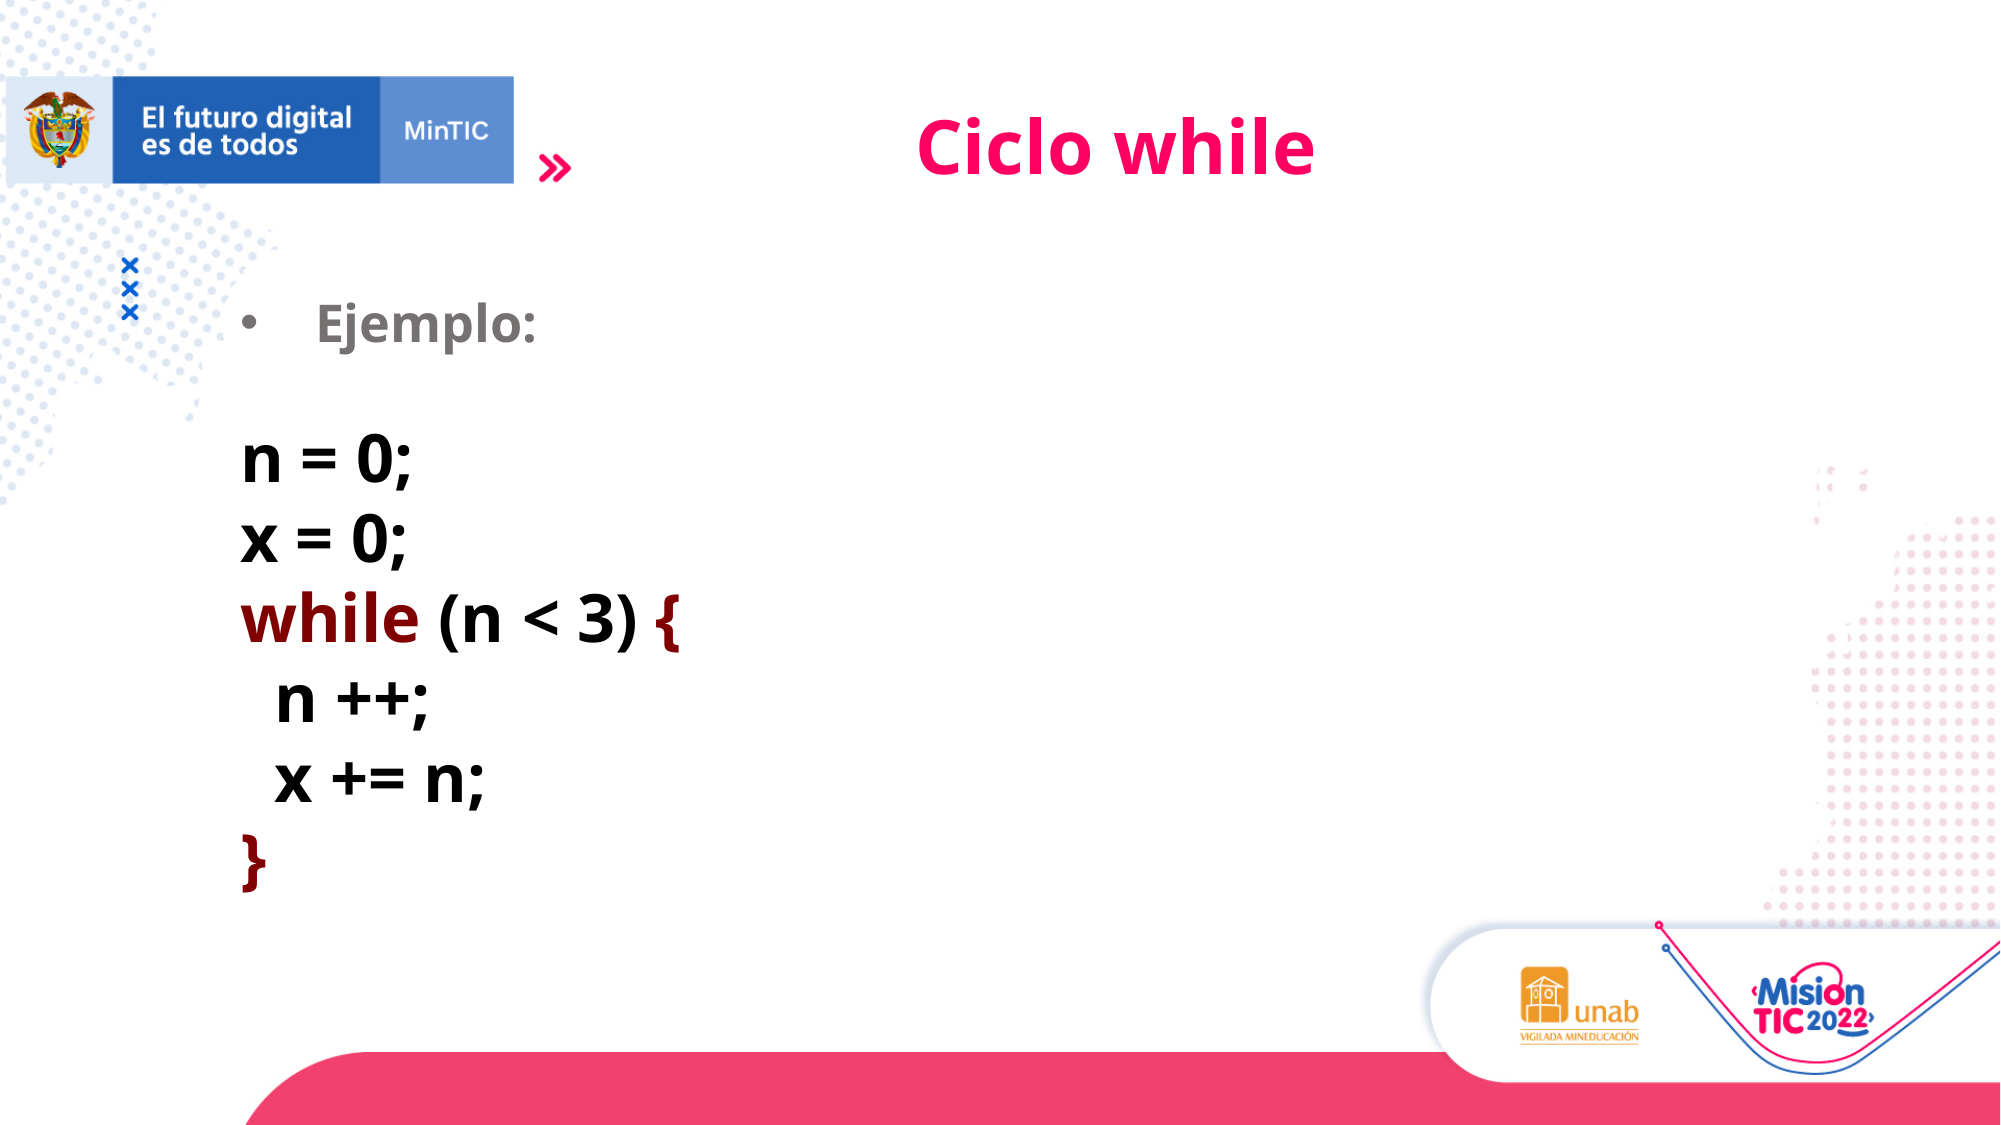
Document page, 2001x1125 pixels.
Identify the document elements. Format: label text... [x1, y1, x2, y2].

text_box Ciclo while [407, 91, 1825, 197]
picture [0, 0, 2001, 1125]
text_box Ejemplo: n = 0; x = 0; while (n < 3) { n ++; x += n; } [225, 283, 1718, 903]
